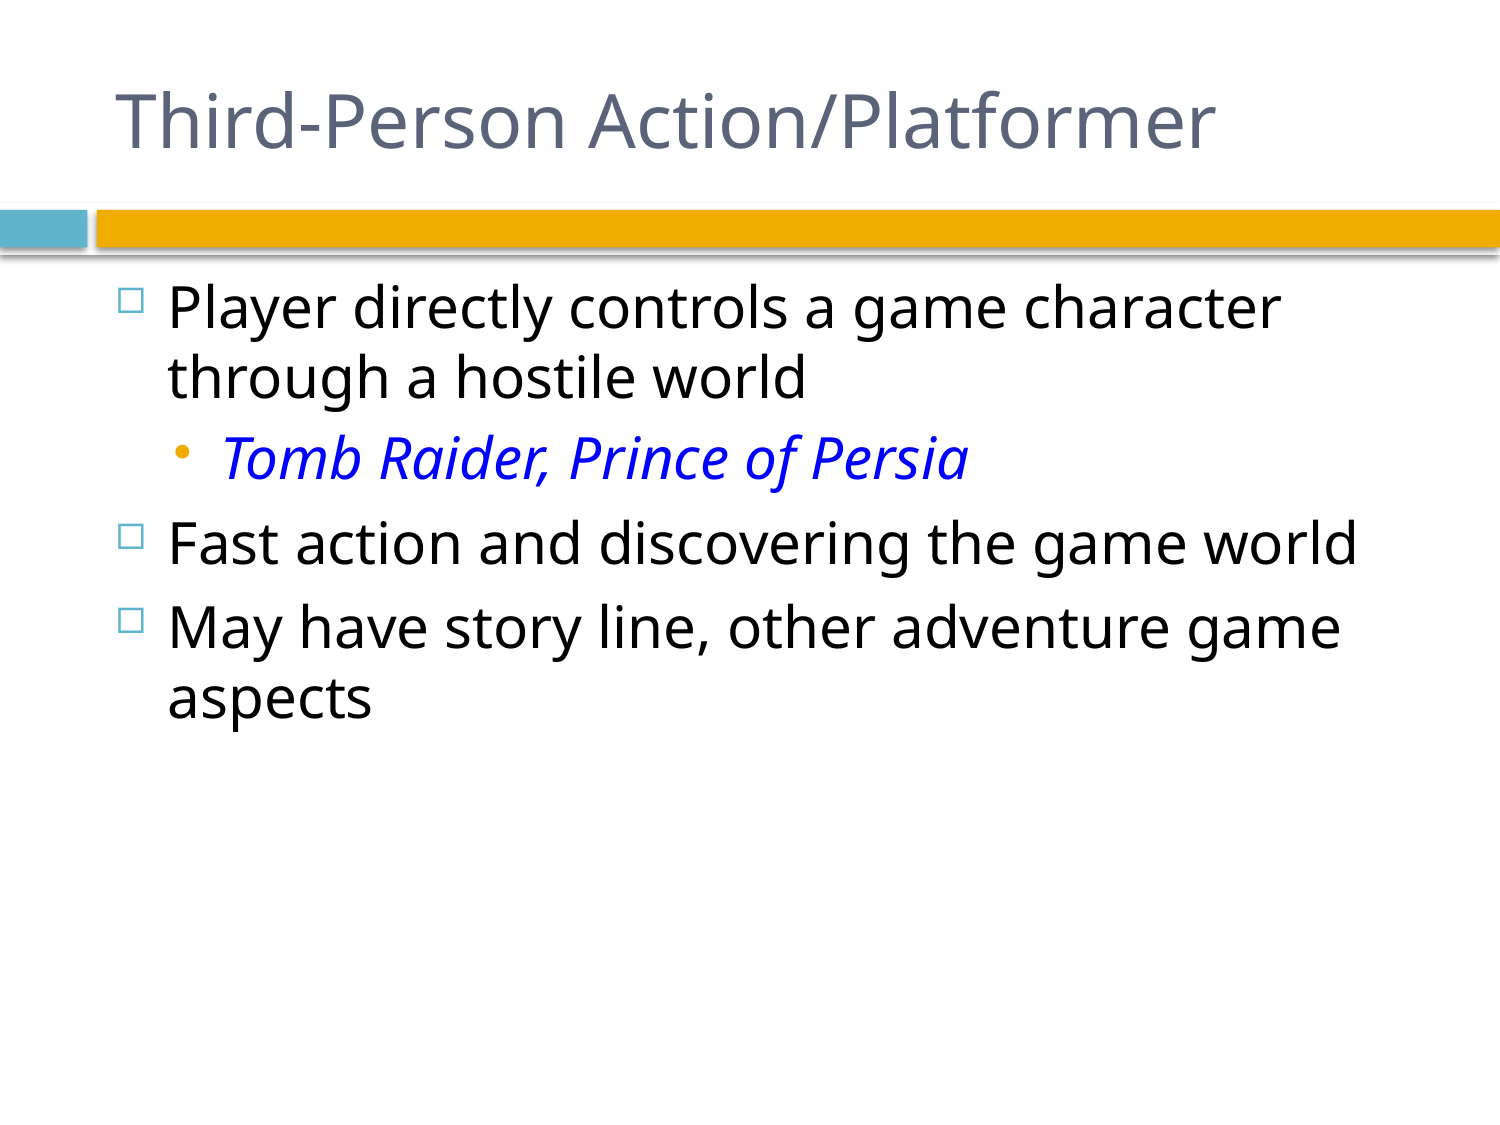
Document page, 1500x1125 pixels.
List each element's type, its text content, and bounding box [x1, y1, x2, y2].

list Player directly controls a game character through a hostile world Tomb Raider, Prince of Persia Fast action and discovering the game world May have story line, other adventure game aspects [100, 262, 1438, 1000]
title Third-Person Action/Platformer [100, 37, 1438, 200]
